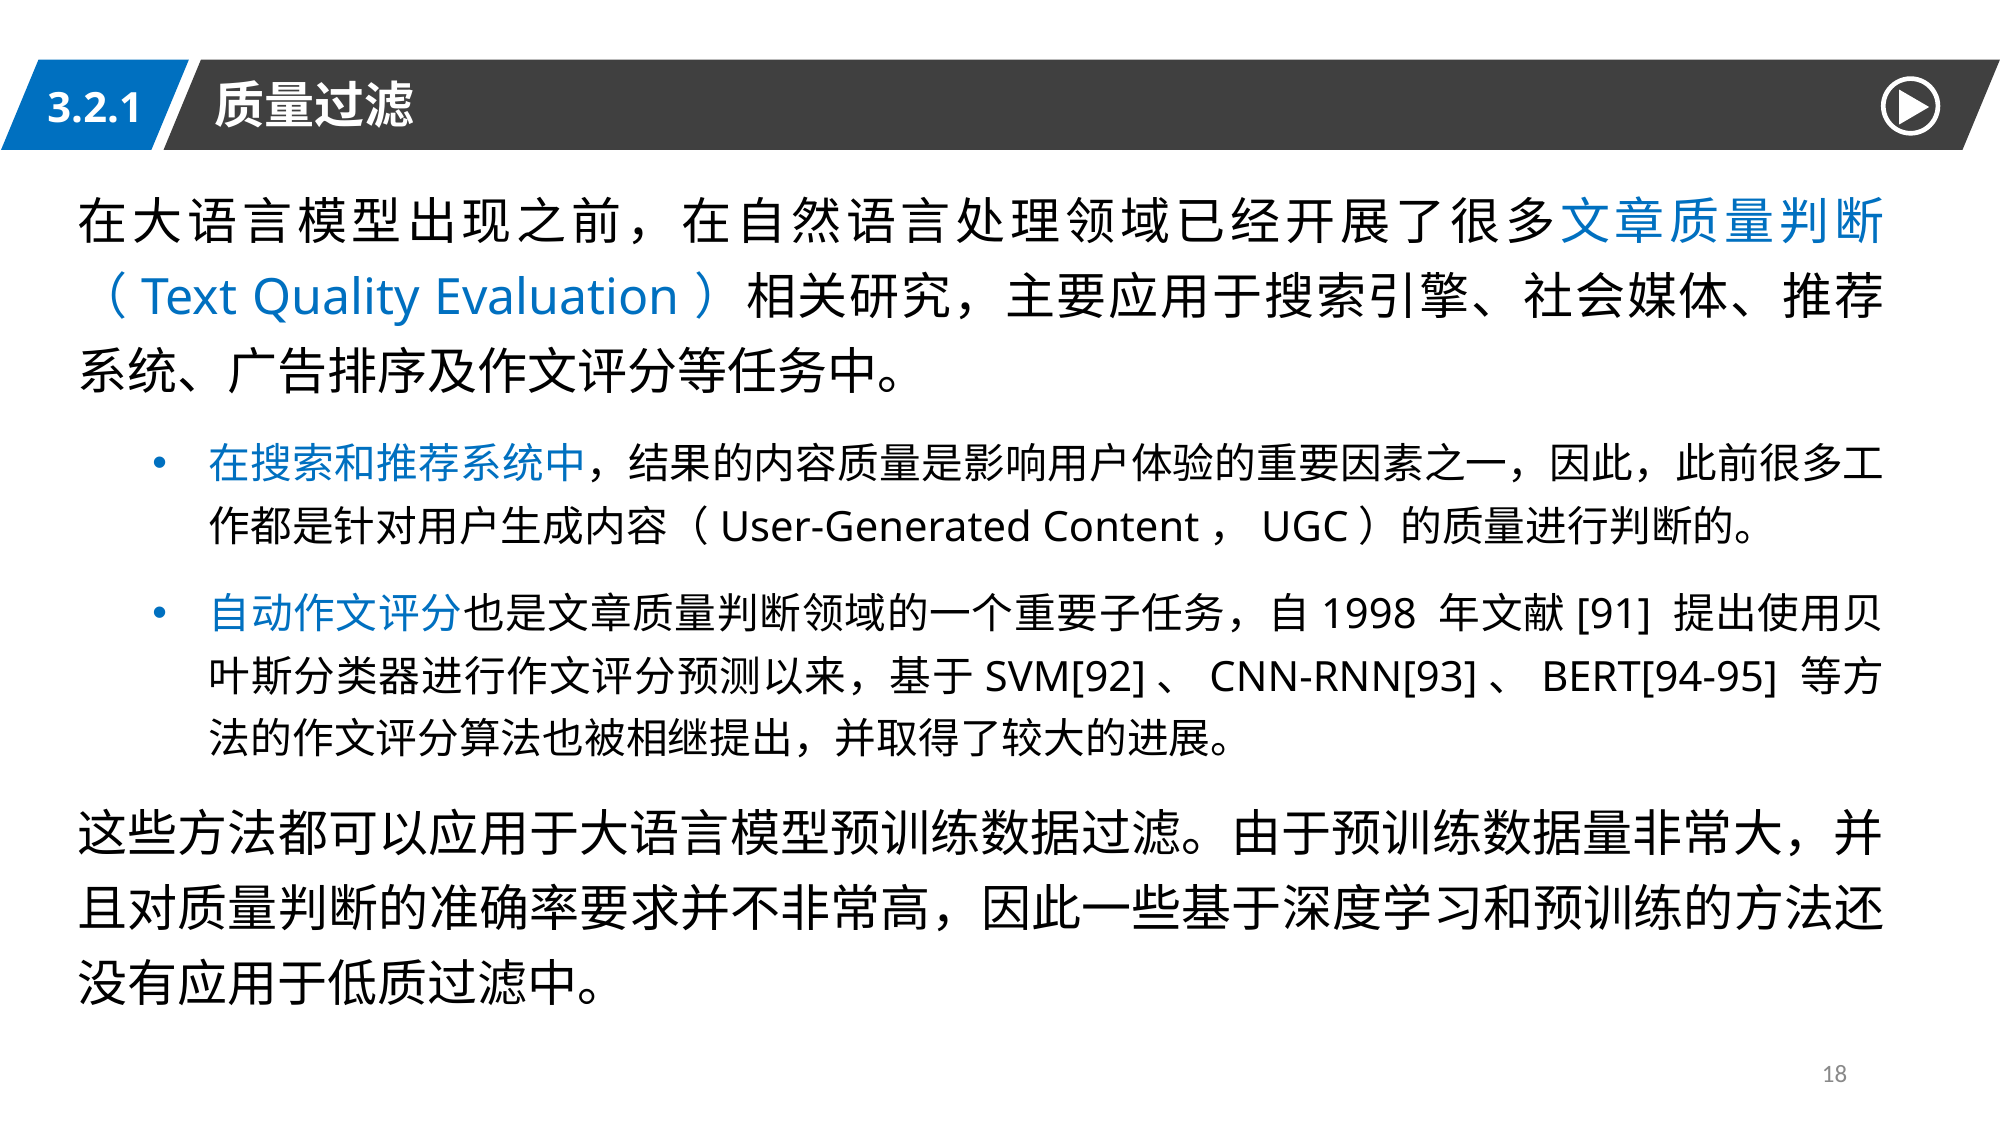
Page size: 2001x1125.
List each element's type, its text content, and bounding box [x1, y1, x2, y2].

text_box 在大语言模型出现之前，在自然语言处理领域已经开展了很多文章质量判断（Text Quality Evaluation）相关研究，主要应用于搜索引擎、社会媒体、推荐系统、广告排序及作文评分等任务中。 在搜索和推荐系统中，结果的内容质量是影响用户体验的重要因素之一，因此，此前很多工作都是针对用户生成内容（User-Generated Content，UGC）的质量进行判断的。 自动作文评分也是文章质量判断领域的一个重要子任务，自1998 年文献[91] 提出使用贝叶斯分类器进行作文评分预测以来，基于SVM[92]、CNN-RNN[93]、BERT[94-95] 等方法的作文评分算法也被相继提出，并取得了较大的进展。 这些方法都可以应用于大语言模型预训练数据过滤。由于预训练数据量非常大，并且对质量判断的准确率要求并不非常高，因此一些基于深度学习和预训练的方法还没有应用于低质过滤中。 [62, 167, 1900, 1020]
text_box 3.2.1 [26, 73, 164, 138]
text_box [163, 59, 2000, 150]
text_box [32, 59, 189, 120]
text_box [1883, 78, 1939, 134]
text_box 质量过滤 [199, 66, 430, 142]
text_box [1, 89, 157, 150]
slide_number 18 [1412, 1042, 1863, 1103]
